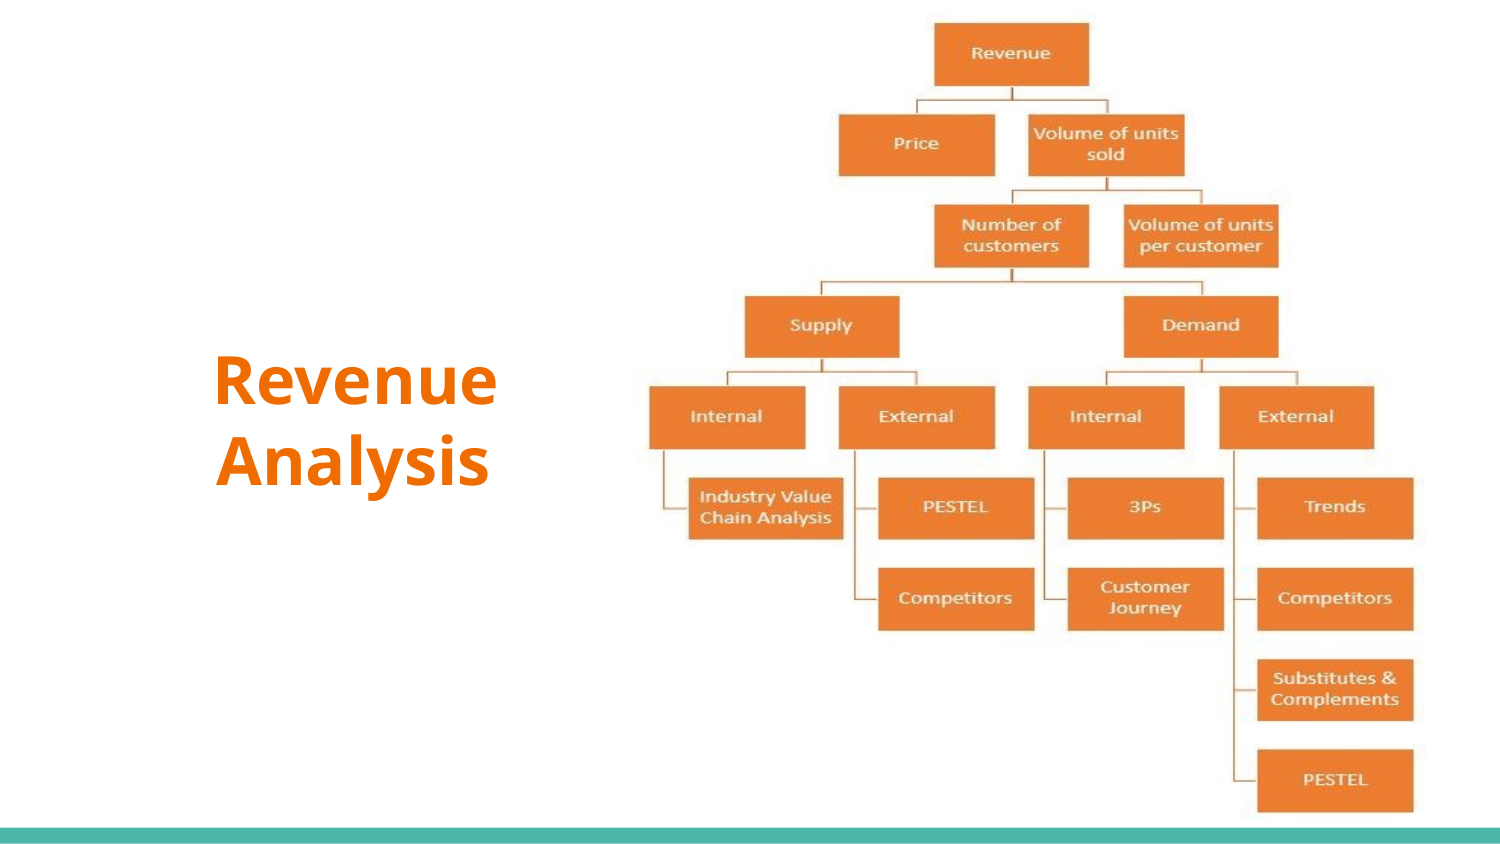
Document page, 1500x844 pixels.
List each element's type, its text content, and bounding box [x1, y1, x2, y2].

title Revenue Analysis [211, 334, 603, 499]
picture [636, 12, 1426, 820]
